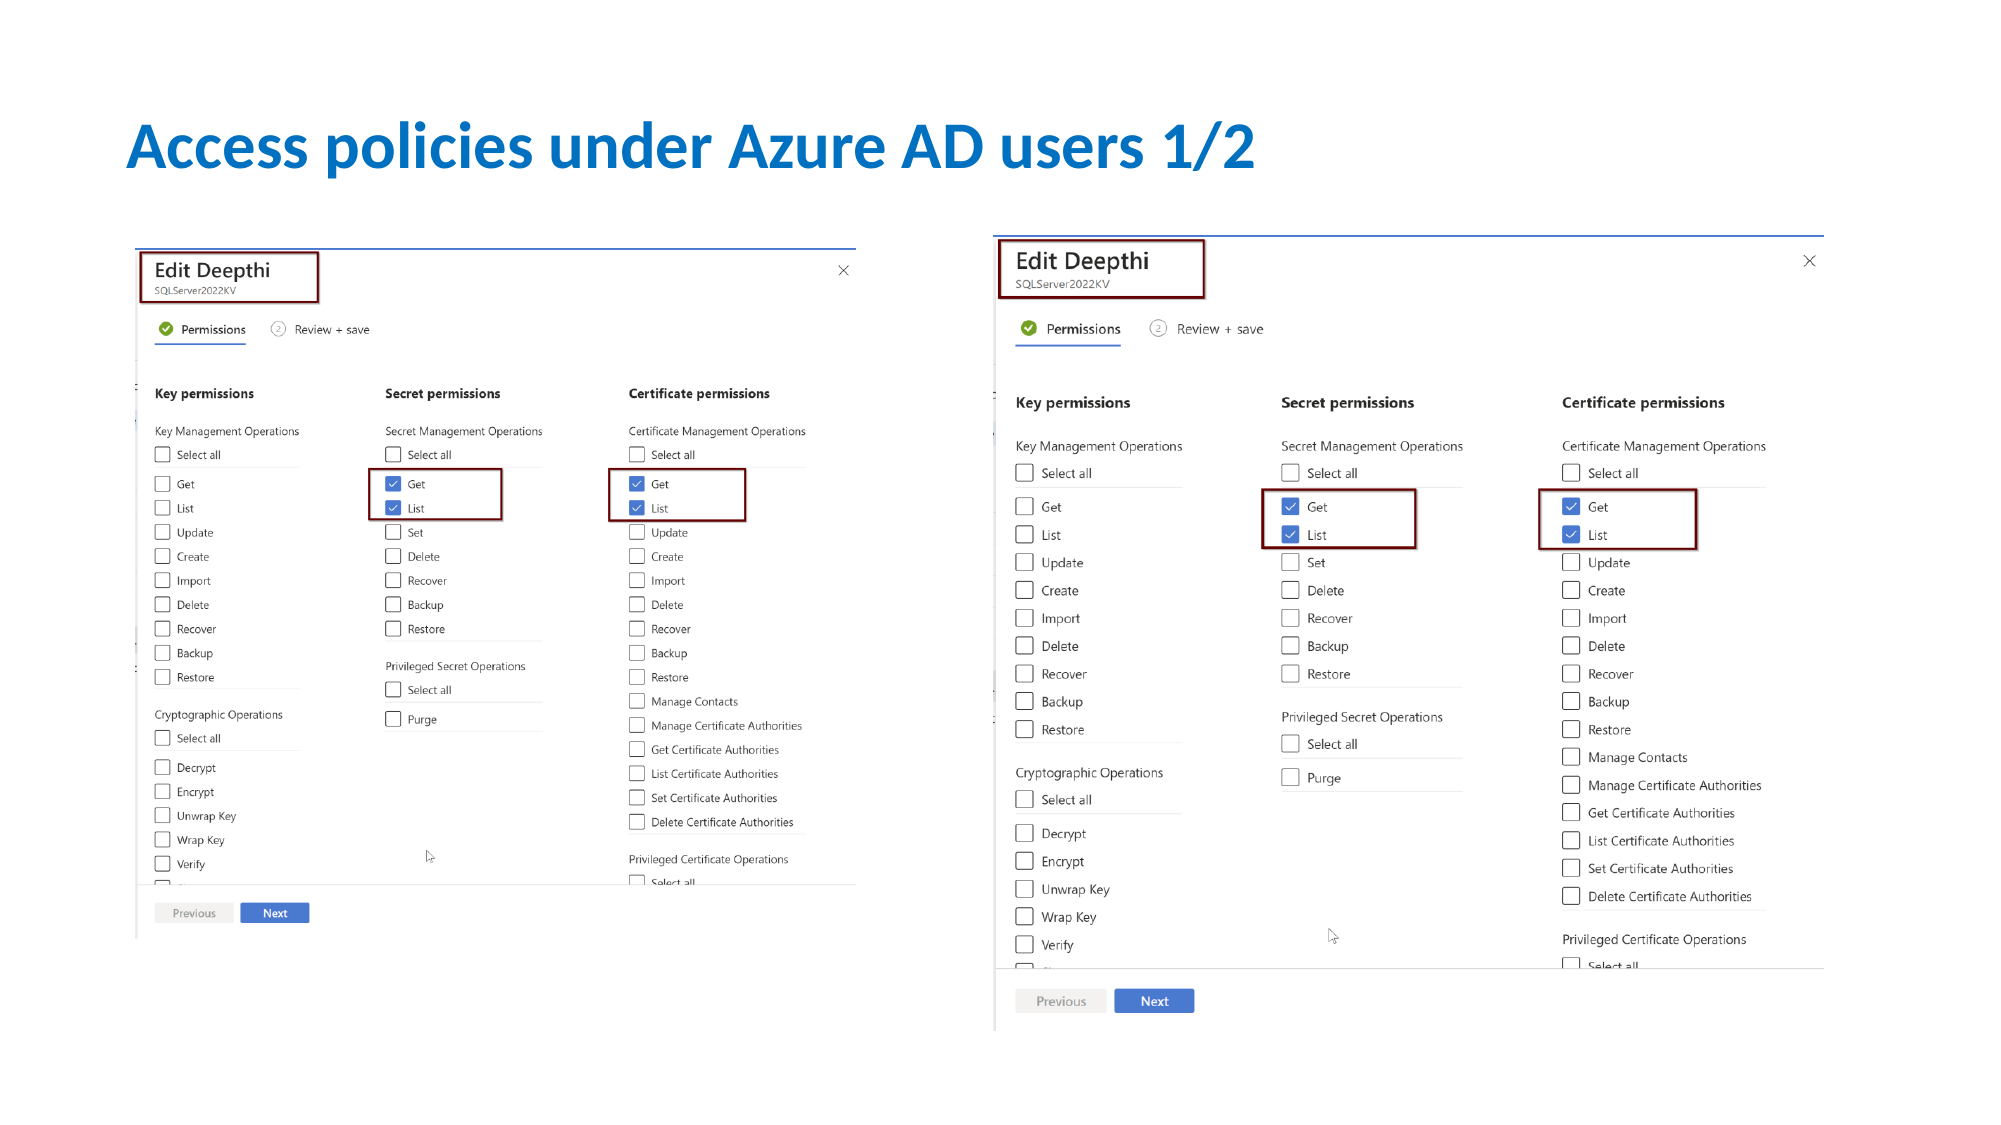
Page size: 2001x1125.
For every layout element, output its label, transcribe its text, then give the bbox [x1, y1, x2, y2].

text_box Access policies under Azure AD users 1/2 [111, 94, 1357, 190]
picture [993, 235, 1824, 1031]
picture [134, 248, 856, 939]
